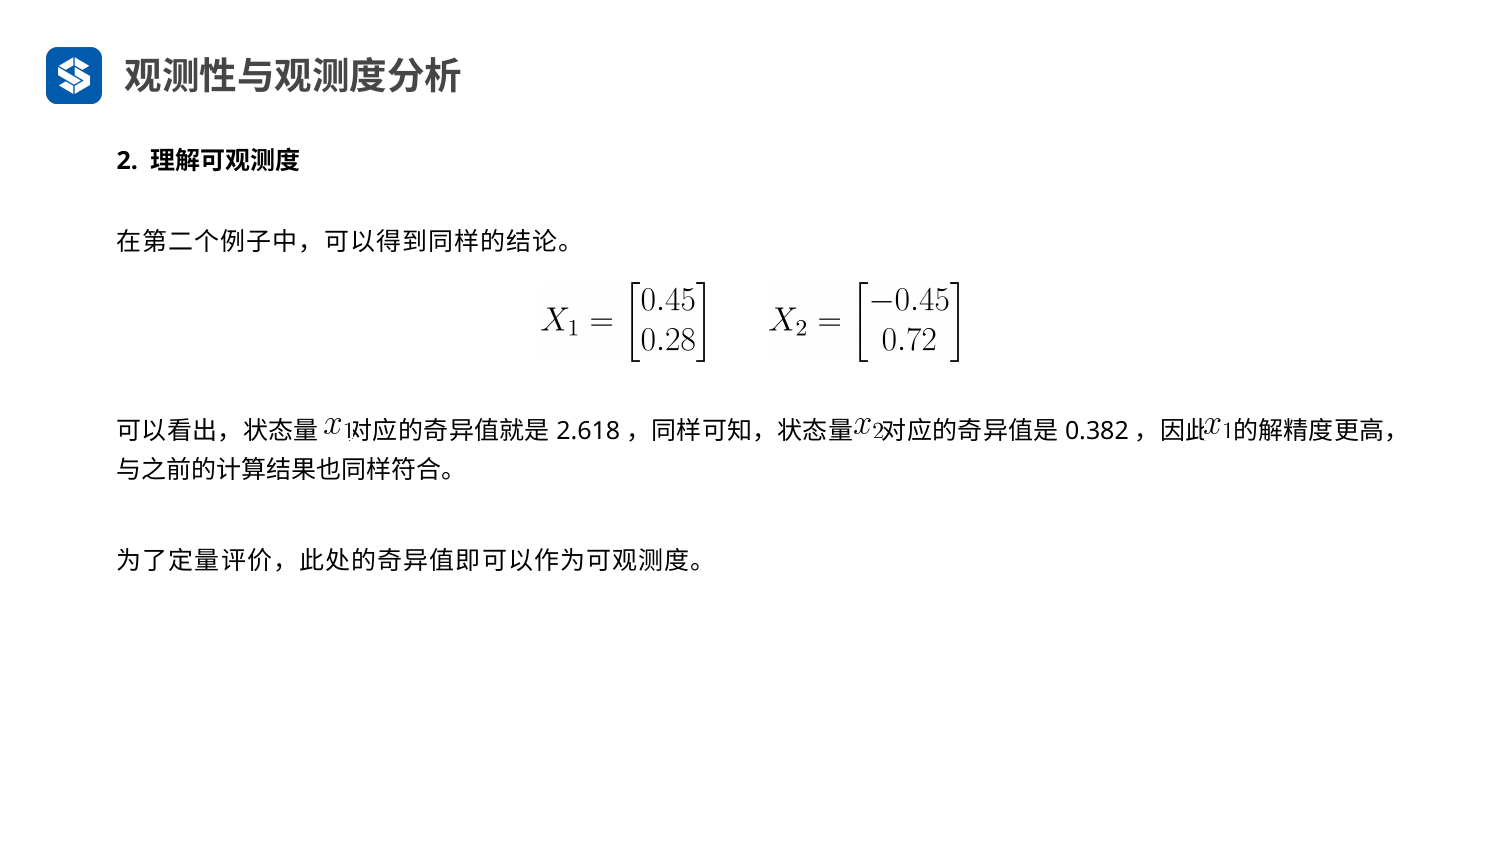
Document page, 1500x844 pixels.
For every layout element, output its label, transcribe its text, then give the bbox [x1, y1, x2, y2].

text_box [540, 280, 960, 364]
text_box 观测性与观测度分析 [110, 44, 538, 105]
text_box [101, 398, 1400, 489]
text_box 在第二个例子中，可以得到同样的结论。 [101, 209, 574, 263]
text_box 2. 理解可观测度 [101, 137, 335, 182]
text_box 为了定量评价，此处的奇异值即可以作为可观测度。 [101, 528, 706, 582]
picture [46, 47, 102, 104]
